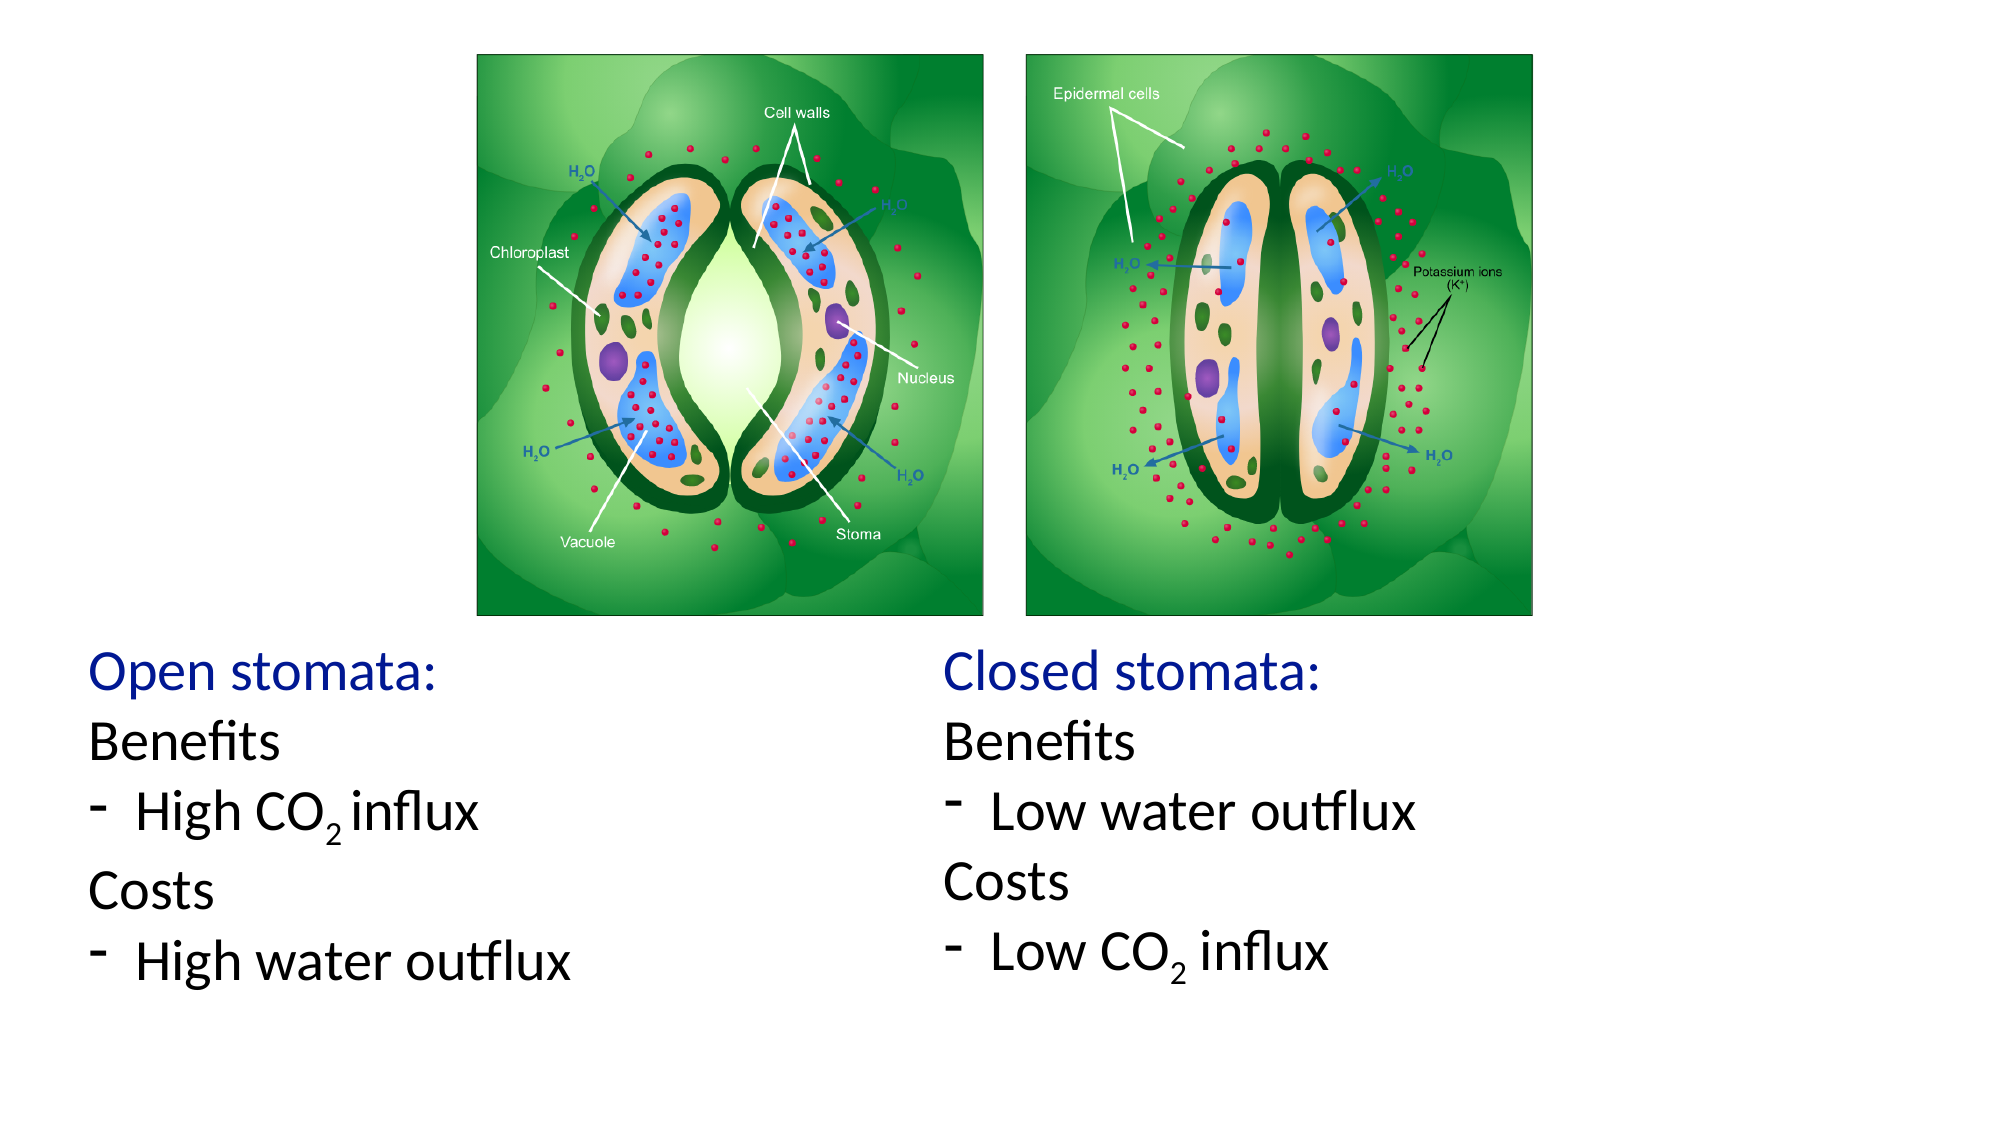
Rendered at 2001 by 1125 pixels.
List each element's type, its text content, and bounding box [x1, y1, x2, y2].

text_box Open stomata: Benefits High CO2 influx Costs High water outflux [73, 624, 929, 999]
text_box Closed stomata: Benefits Low water outflux Costs Low CO2 influx [929, 624, 1936, 999]
picture [436, 50, 1573, 625]
